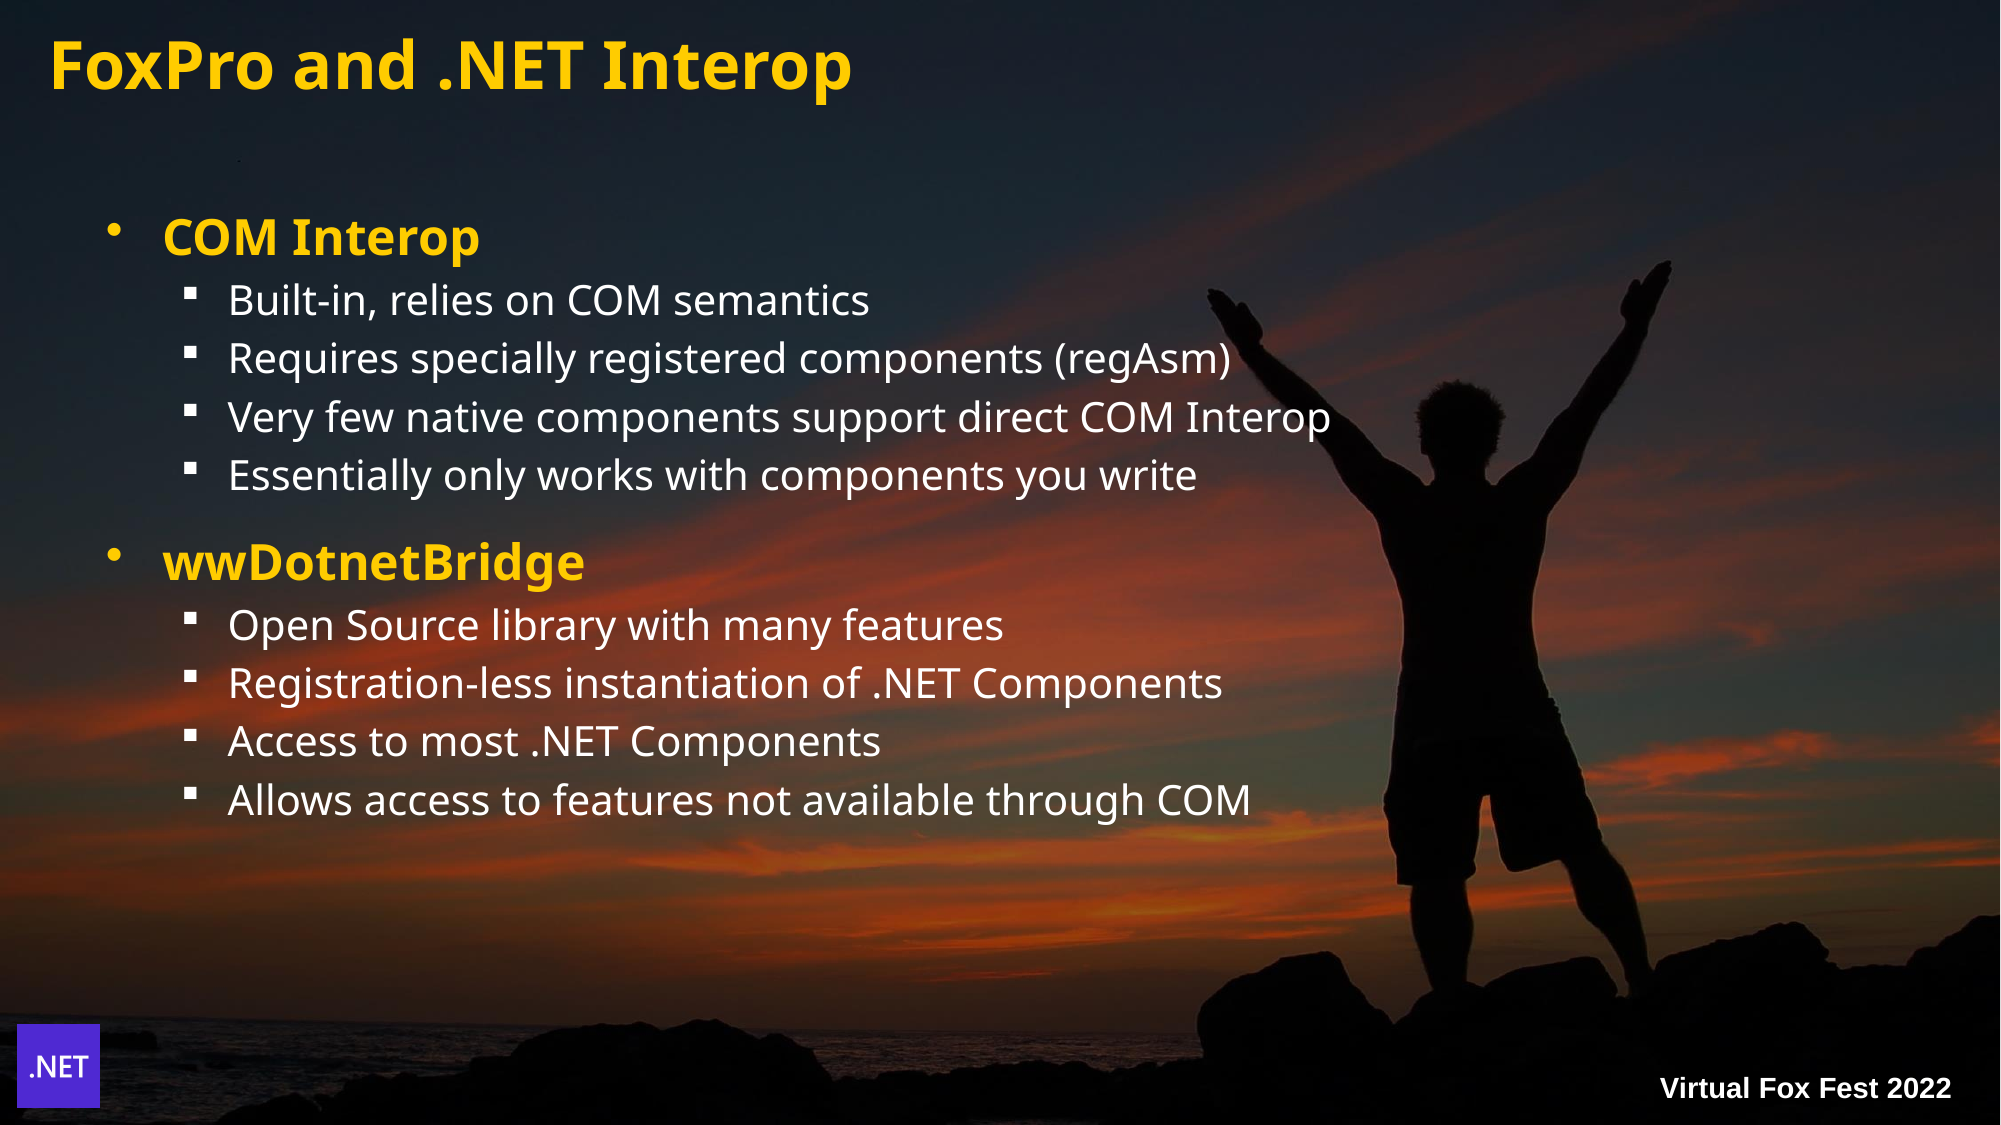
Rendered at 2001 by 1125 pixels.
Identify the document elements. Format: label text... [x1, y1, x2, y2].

picture [0, 0, 2001, 1125]
list COM Interop Built-in, relies on COM semantics Requires specially registered components (regAsm) Very few native components support direct COM Interop Essentially only works with components you write wwDotnetBridge Open Source library with many features Registration-less instantiation of .NET Components Access to most .NET Components Allows access to features not available through COM [83, 187, 1613, 988]
title FoxPro and .NET Interop [33, 24, 1734, 100]
